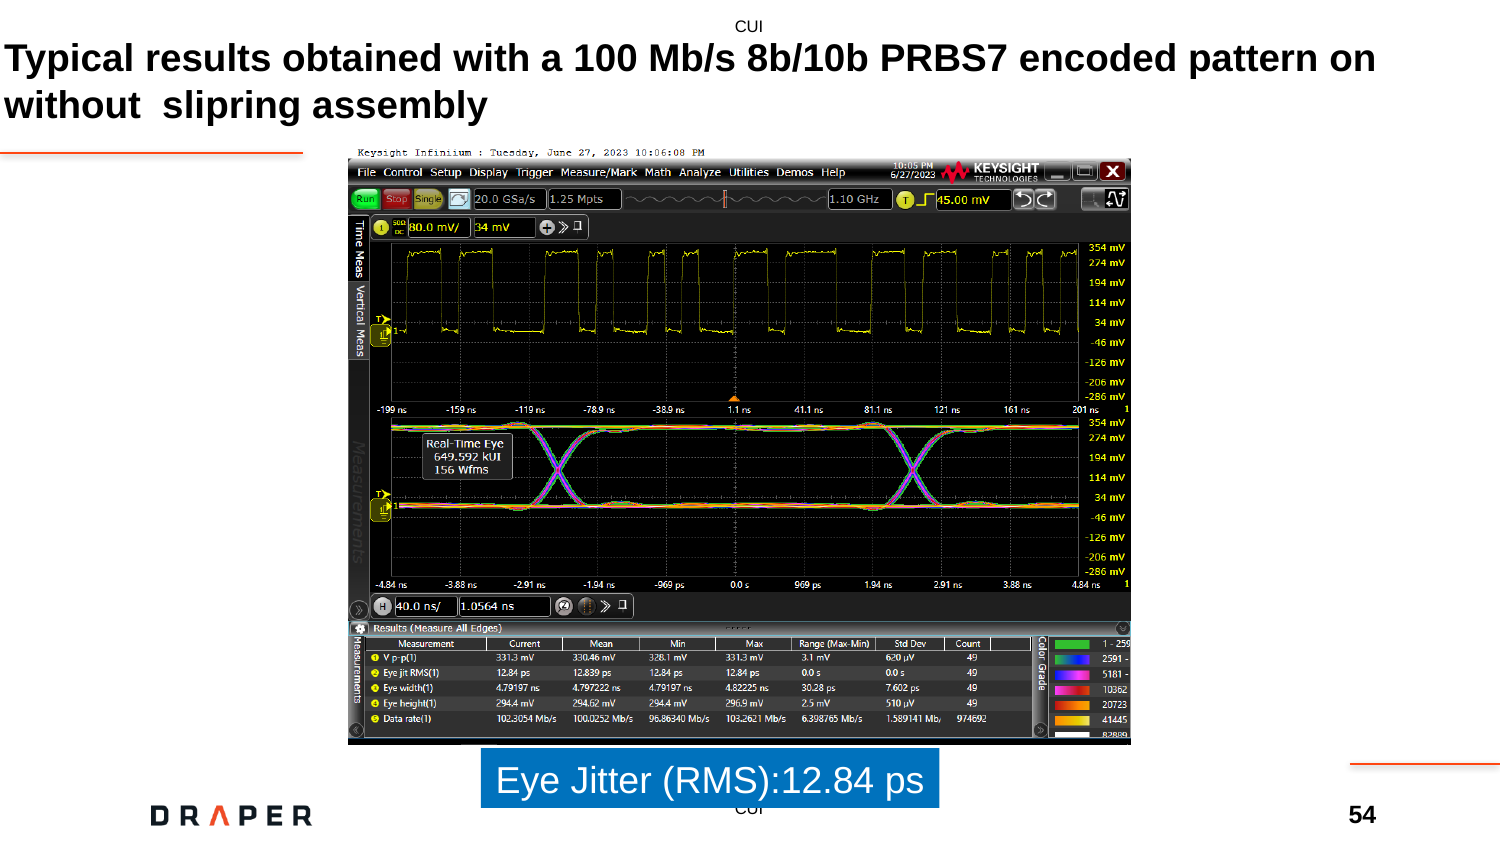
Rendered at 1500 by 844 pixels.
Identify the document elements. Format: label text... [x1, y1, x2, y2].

picture [348, 146, 1138, 745]
picture [151, 803, 313, 827]
slide_number 54 [1333, 791, 1411, 837]
text_box Eye Jitter (RMS):12.84 ps [480, 755, 940, 808]
title Typical results obtained with a 100 Mb/s 8b/10b PRBS7 encoded pattern on without slipring assembly [4, 25, 1500, 134]
